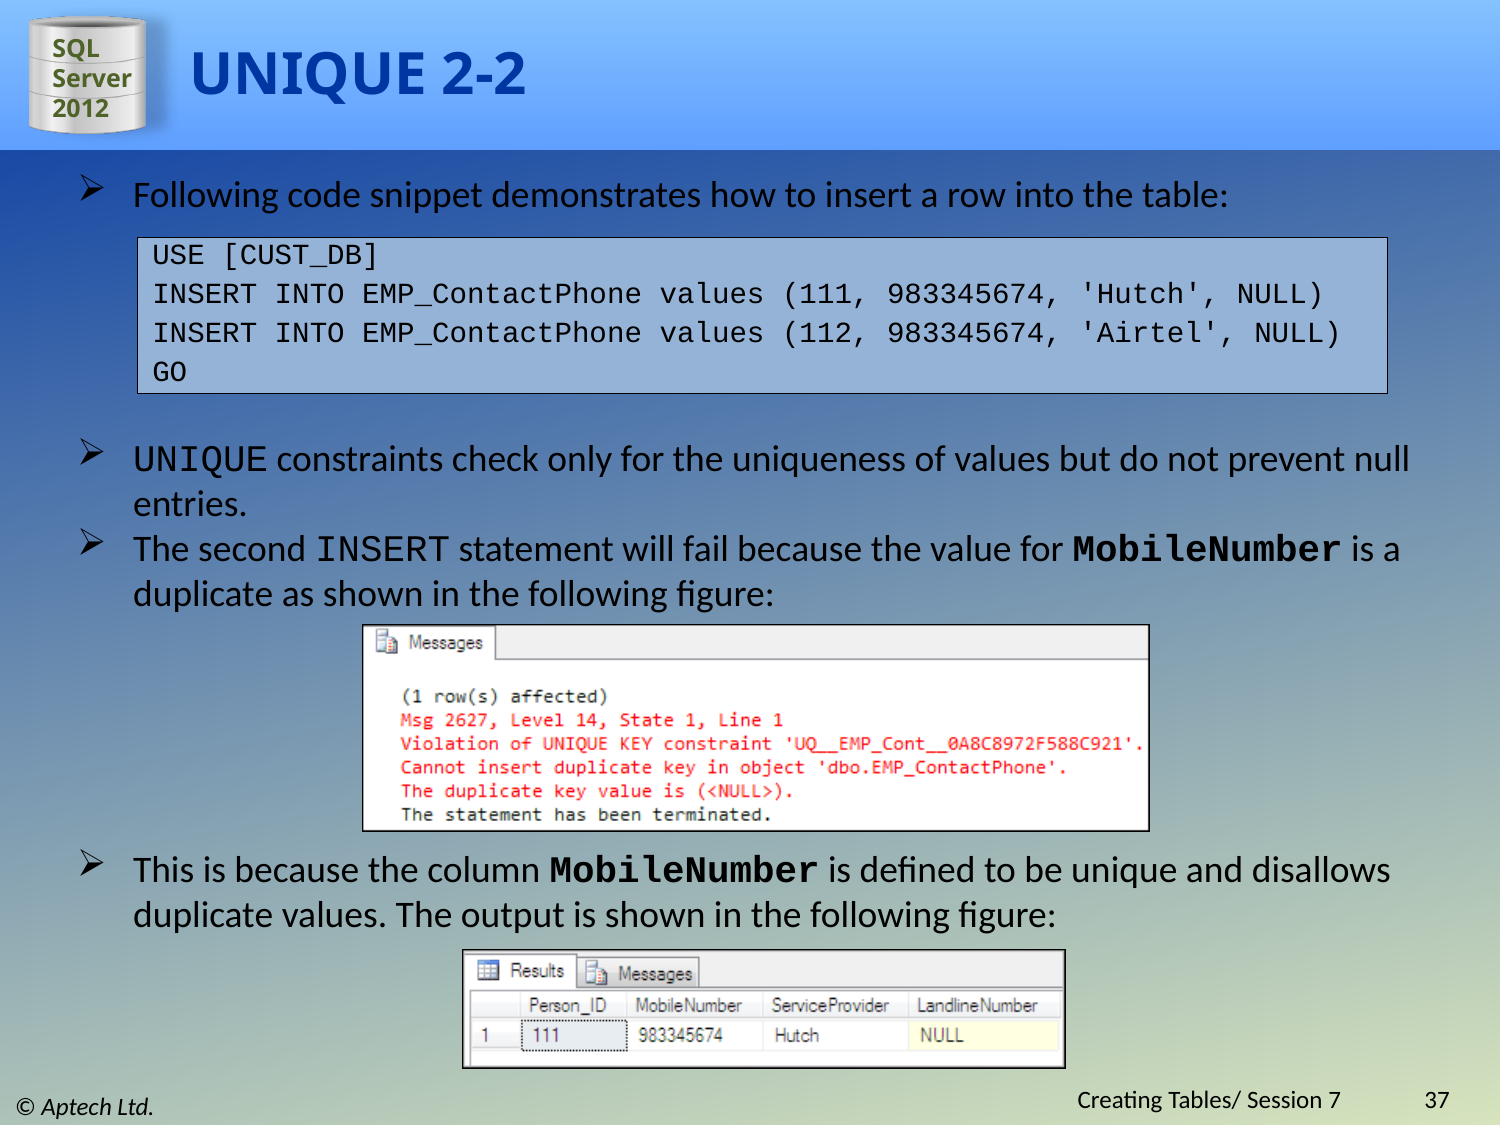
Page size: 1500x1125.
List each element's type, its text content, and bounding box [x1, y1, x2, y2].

text_box This is because the column MobileNumber is defined to be unique and disallows duplicate values. The output is shown in the following figure: [62, 837, 1475, 943]
text_box Following code snippet demonstrates how to insert a row into the table: [62, 162, 1438, 223]
picture [362, 624, 1151, 832]
text_box UNIQUE constraints check only for the uniqueness of values but do not prevent null entries. The second INSERT statement will fail because the value for MobileNumber is a duplicate as shown in the following figure: [62, 426, 1475, 622]
text_box USE [CUST_DB] INSERT INTO EMP_ContactPhone values (111, 983345674, 'Hutch', NULL) INSERT INTO EMP_ContactPhone values (112, 983345674, 'Airtel', NULL) GO [137, 237, 1388, 394]
picture [462, 949, 1066, 1069]
title UNIQUE 2-2 [174, 37, 1426, 106]
slide_number 37 [1363, 1084, 1465, 1113]
footer Creating Tables/ Session 7 [375, 1084, 1363, 1113]
picture [24, 0, 150, 150]
